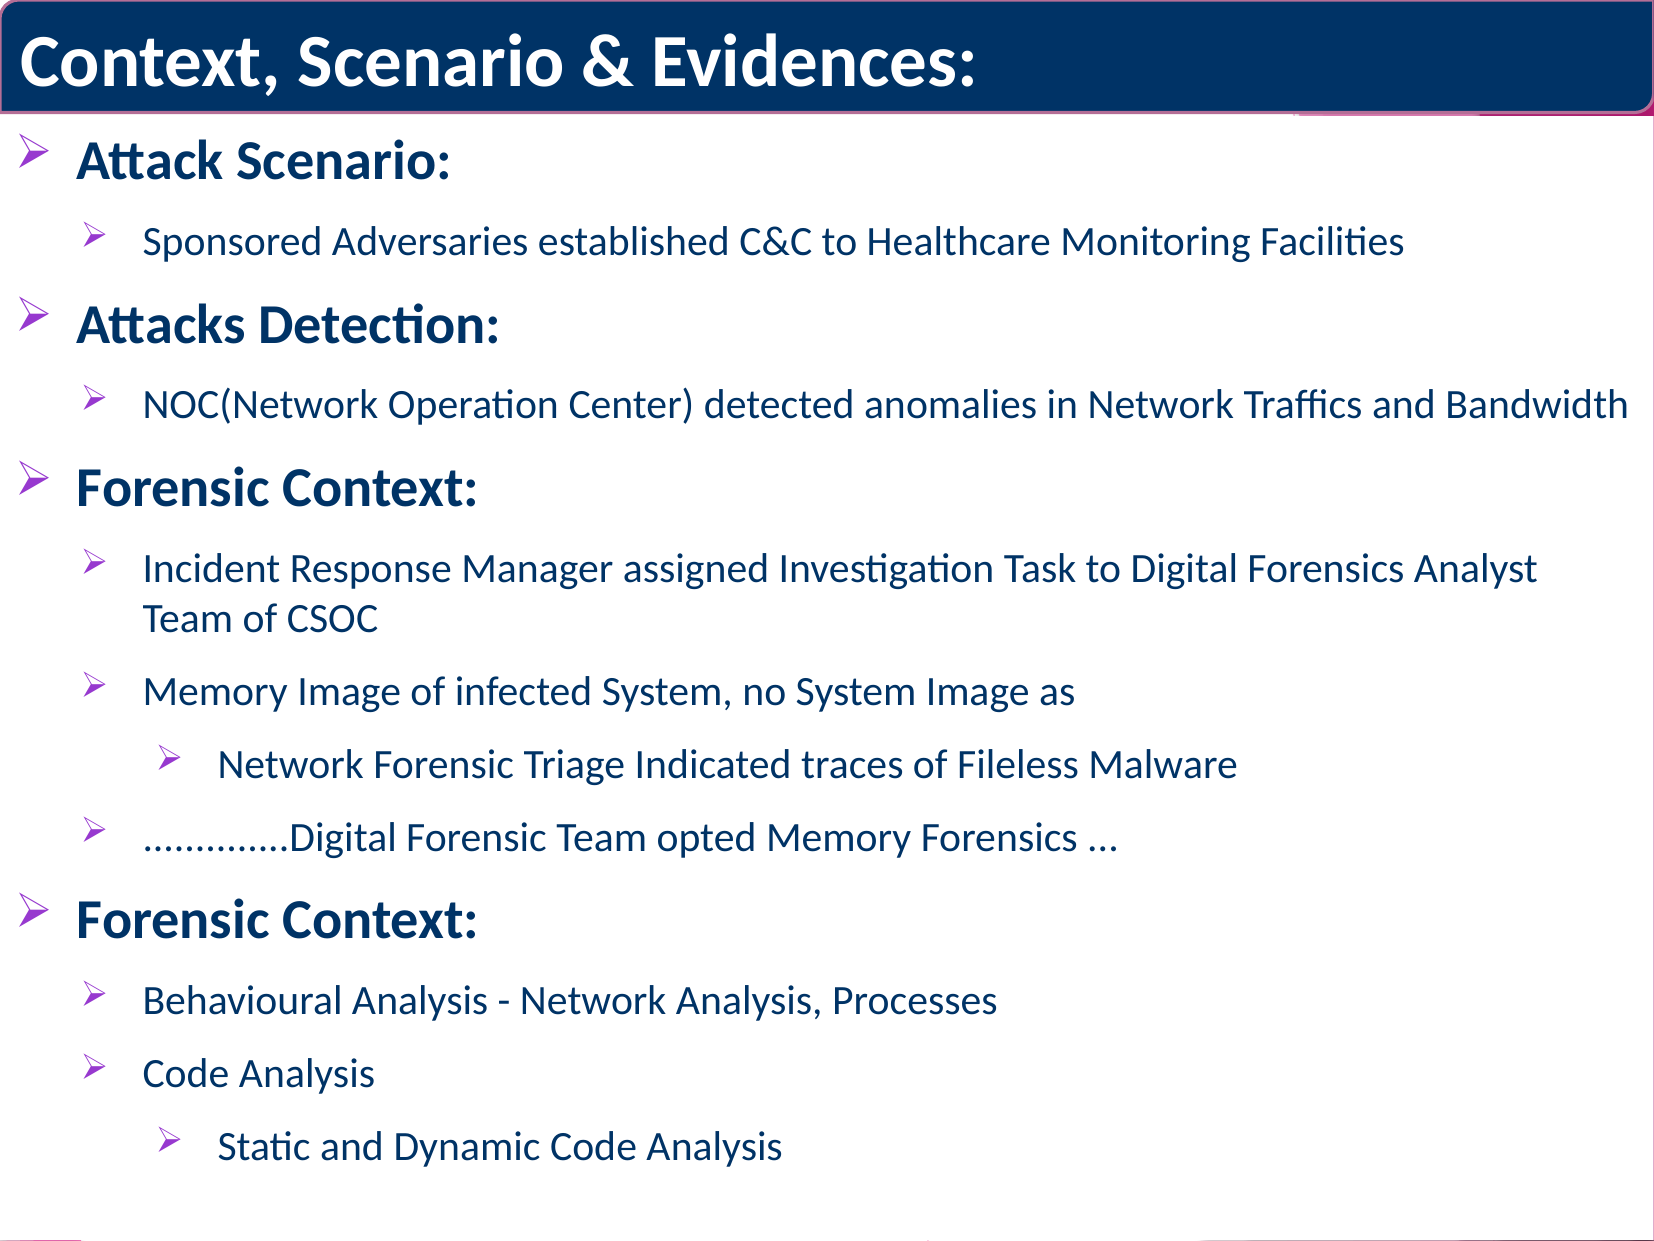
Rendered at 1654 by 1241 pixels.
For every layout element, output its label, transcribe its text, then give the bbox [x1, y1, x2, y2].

text_box Context, Scenario & Evidences: [0, 0, 1654, 115]
text_box Attack Scenario: Sponsored Adversaries established C&C to Healthcare Monitoring Facilities Attacks Detection: NOC(Network Operation Center) detected anomalies in Network Traffics and Bandwidth Forensic Context: Incident Response Manager assigned Investigation Task to Digital Forensics Analyst Team of CSOC Memory Image of infected System, no System Image as Network Forensic Triage Indicated traces of Fileless Malware ..............Digital Forensic Team opted Memory Forensics ... Forensic Context: Behavioural Analysis - Network Analysis, Processes Code Analysis Static and Dynamic Code Analysis [0, 116, 1654, 1240]
